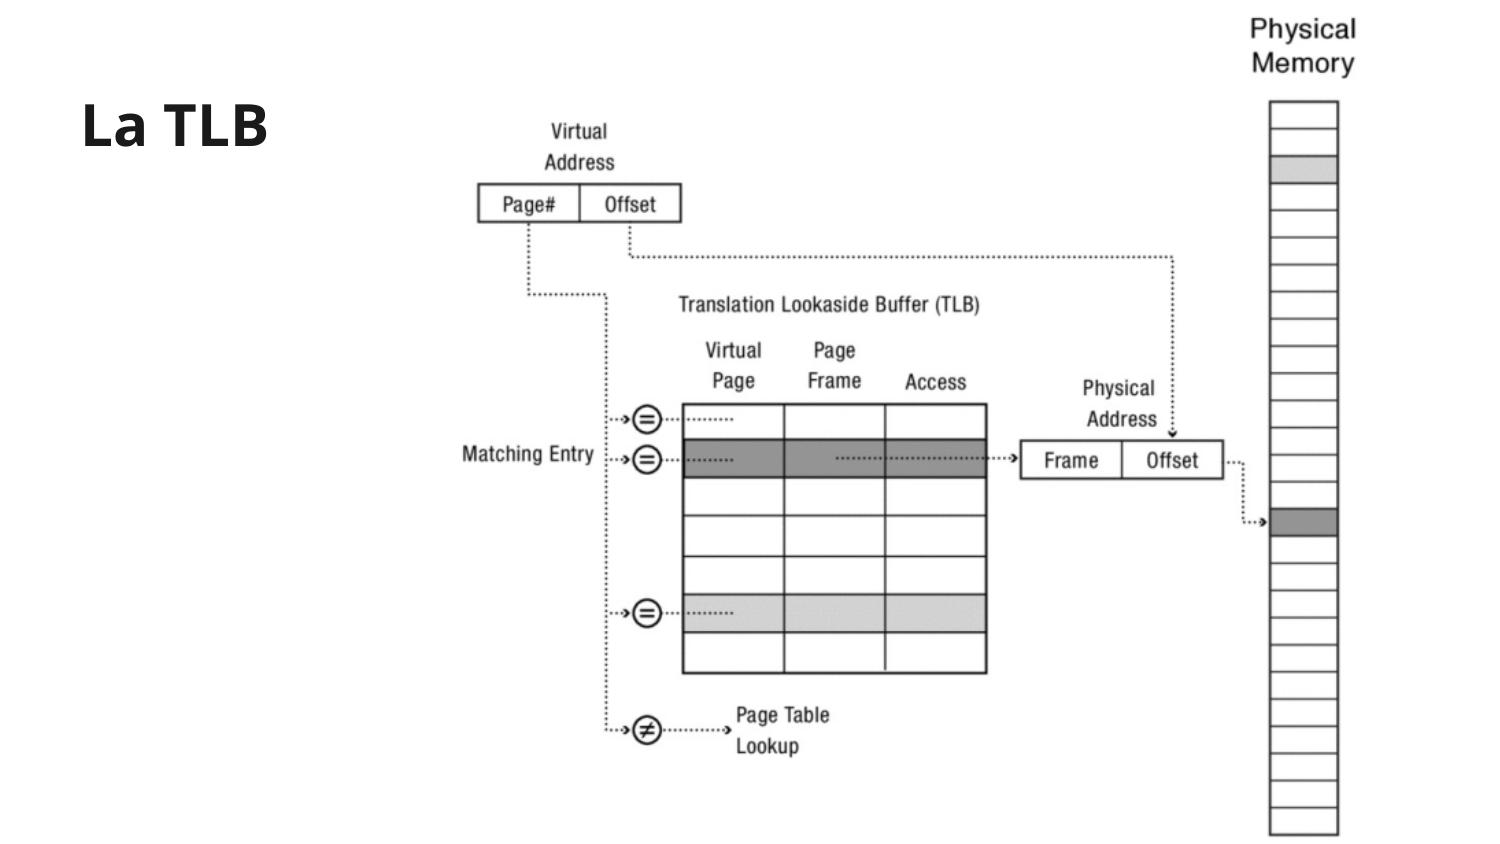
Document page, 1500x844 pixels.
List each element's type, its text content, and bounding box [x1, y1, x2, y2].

title La TLB [65, 73, 346, 173]
picture [424, 0, 1442, 844]
